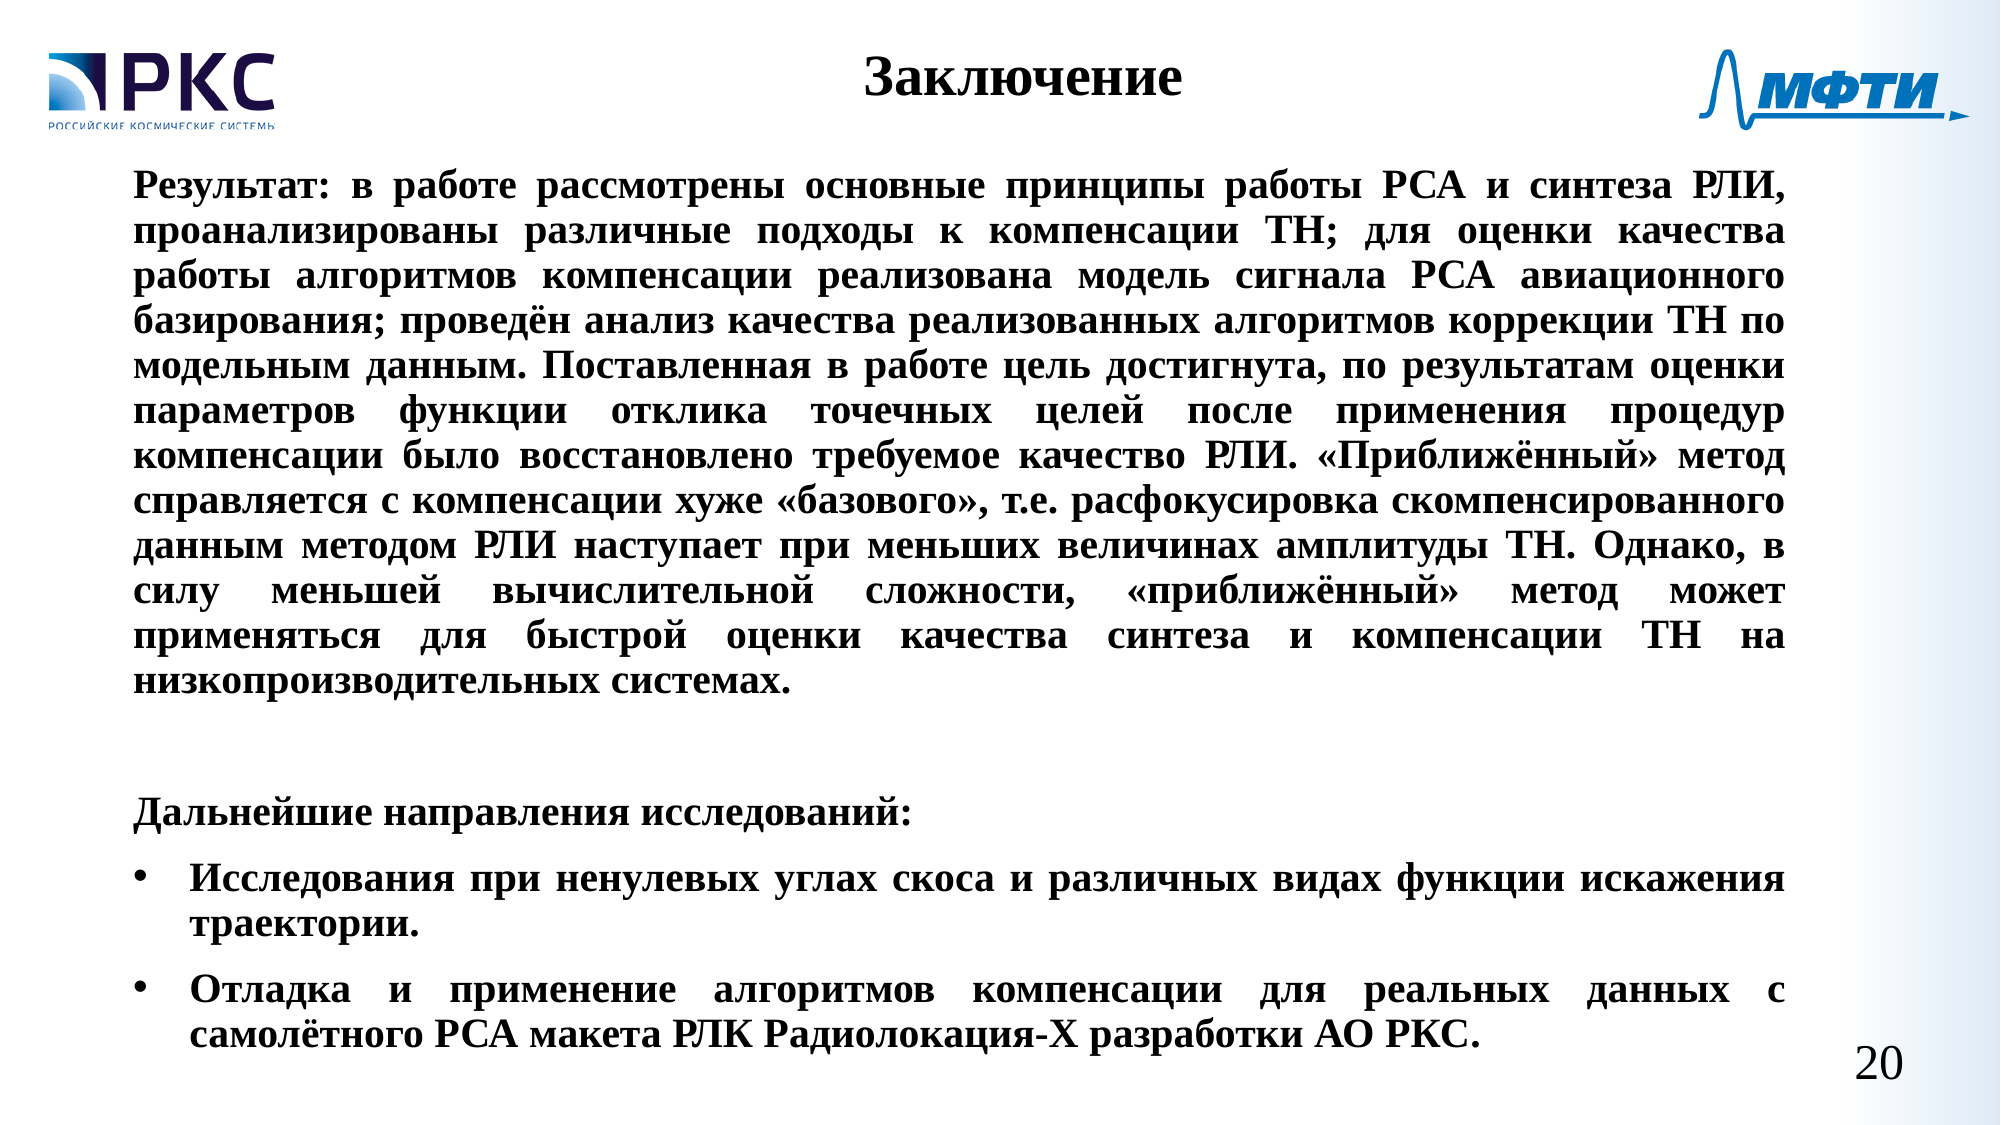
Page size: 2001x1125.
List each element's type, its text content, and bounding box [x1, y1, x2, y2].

subtitle Результат: в работе рассмотрены основные принципы работы РСА и синтеза РЛИ, проанализированы различные подходы к компенсации ТН; для оценки качества работы алгоритмов компенсации реализована модель сигнала РСА авиационного базирования; проведён анализ качества реализованных алгоритмов коррекции ТН по модельным данным. Поставленная в работе цель достигнута, по результатам оценки параметров функции отклика точечных целей после применения процедур компенсации было восстановлено требуемое качество РЛИ. «Приближённый» метод справляется с компенсации хуже «базового», т.е. расфокусировка скомпенсированного данным методом РЛИ наступает при меньших величинах амплитуды ТН. Однако, в силу меньшей вычислительной сложности, «приближённый» метод может применяться для быстрой оценки качества синтеза и компенсации ТН на низкопроизводительных системах. Дальнейшие направления исследований: Исследования при ненулевых углах скоса и различных видах функции искажения траектории. Отладка и применение алгоритмов компенсации для реальных данных с самолётного РСА макета РЛК Радиолокация-Х разработки АО РКС. [118, 155, 1801, 1099]
picture [1658, 0, 2000, 208]
picture [47, 52, 275, 130]
text_box Заключение [442, 30, 1605, 155]
text_box <номер> [1839, 1022, 2000, 1098]
